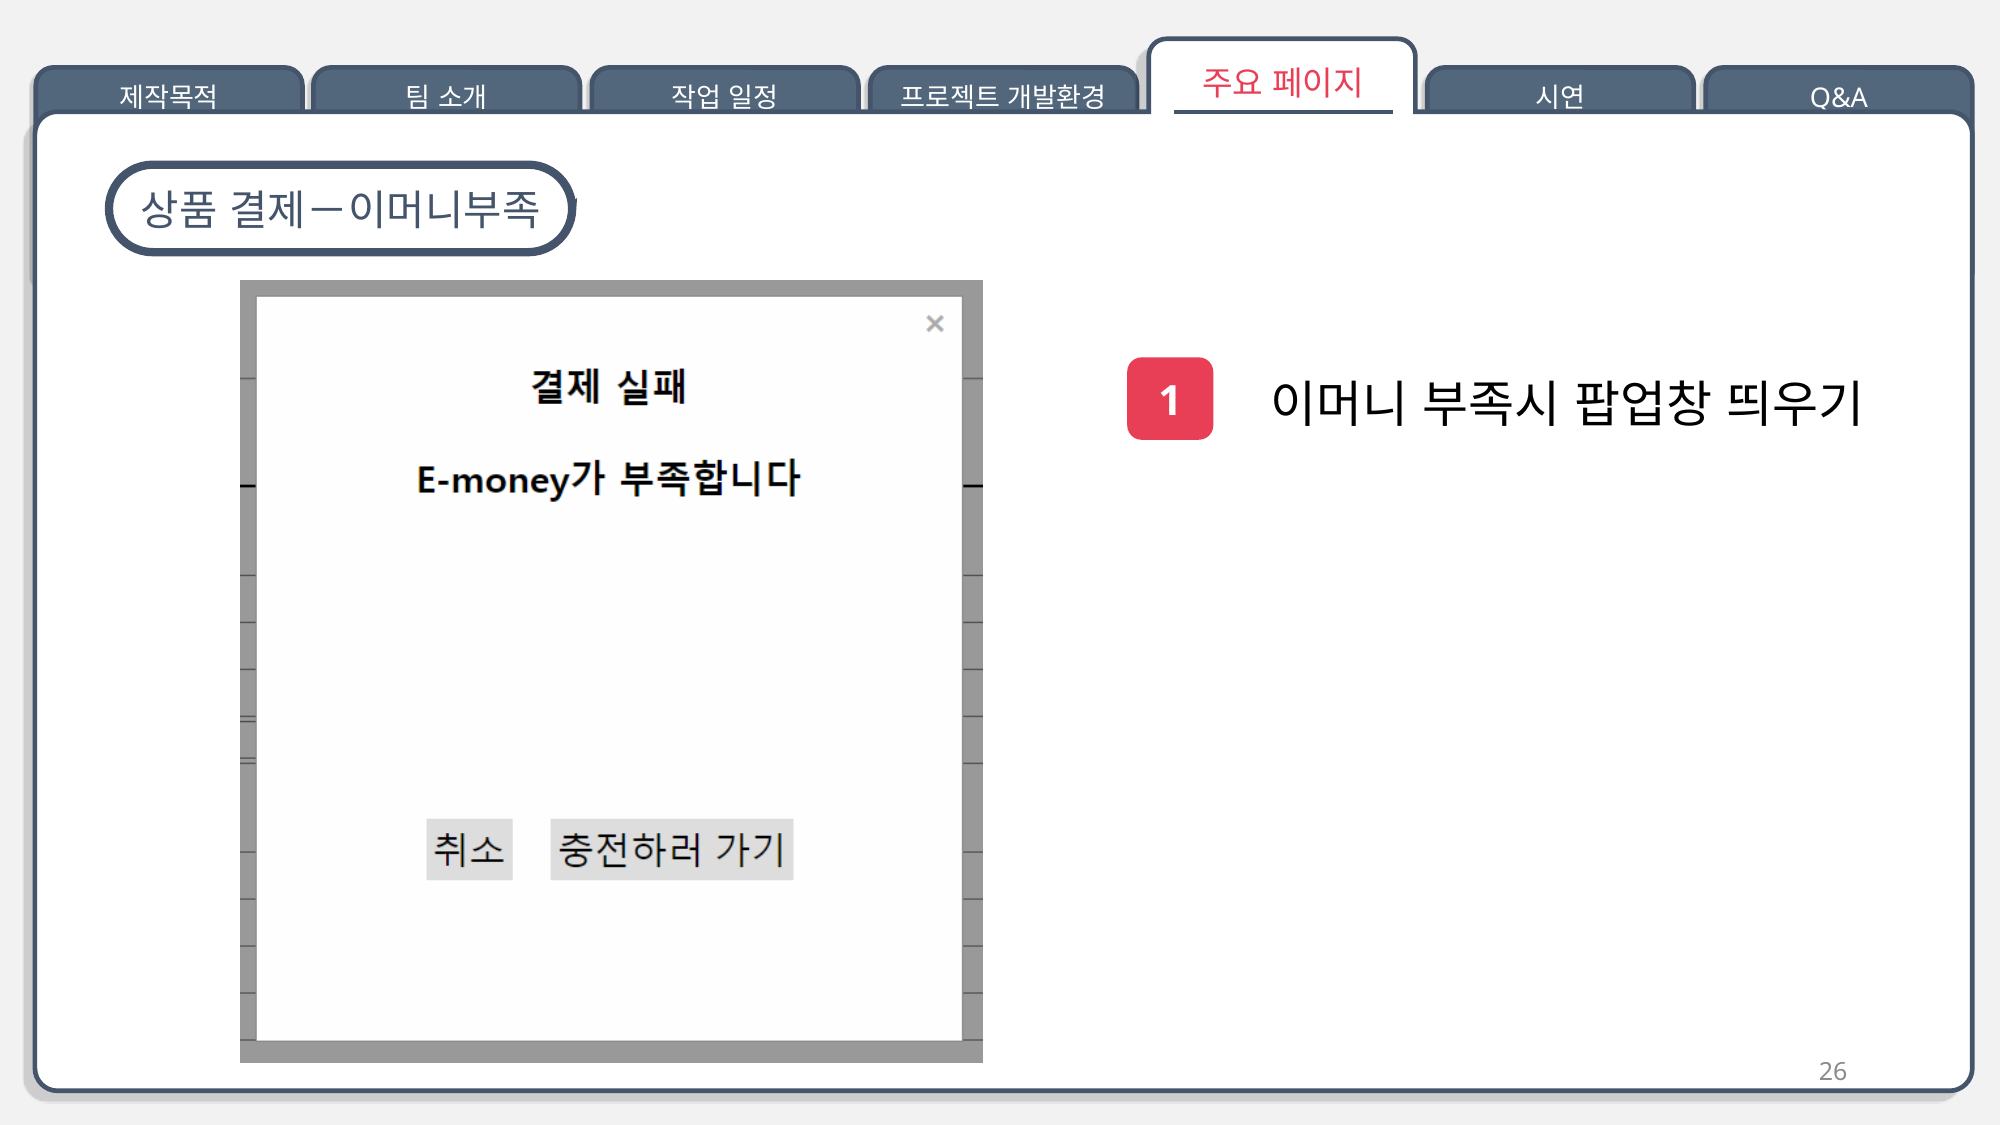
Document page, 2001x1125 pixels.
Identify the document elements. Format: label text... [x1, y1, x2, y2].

picture [240, 280, 983, 1063]
text_box 시연 [1426, 66, 1695, 110]
text_box 작업 일정 [590, 66, 860, 110]
text_box 제작목적 [34, 66, 304, 123]
text_box [33, 37, 1974, 1092]
slide_number 26 [1412, 1042, 1863, 1103]
text_box 팀 소개 [312, 66, 582, 110]
text_box 상품 결제－이머니부족 [108, 164, 573, 253]
text_box 주요 페이지 [1165, 54, 1401, 110]
text_box 1 [1127, 357, 1214, 440]
text_box 프로젝트 개발환경 [869, 66, 1137, 110]
text_box 이머니 부족시 팝업창 띄우기 [1256, 364, 1953, 440]
text_box Q&A [1704, 66, 1974, 130]
